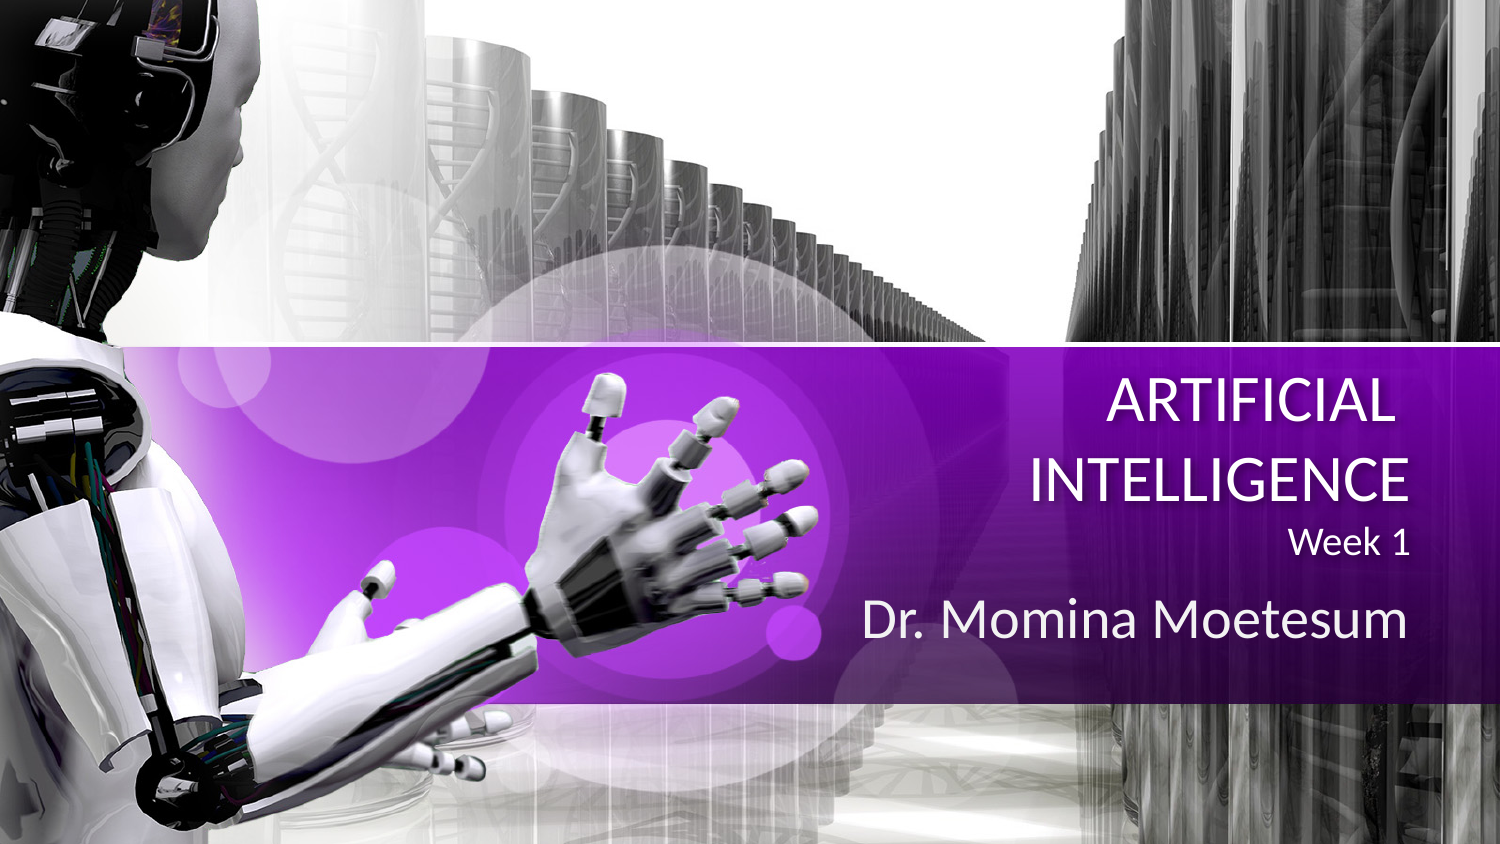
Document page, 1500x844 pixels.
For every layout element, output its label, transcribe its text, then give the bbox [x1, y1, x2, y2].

title ARTIFICIAL INTELLIGENCE Week 1 [73, 346, 1427, 573]
subtitle Dr. Momina Moetesum [73, 572, 1424, 698]
picture [0, 0, 1500, 844]
